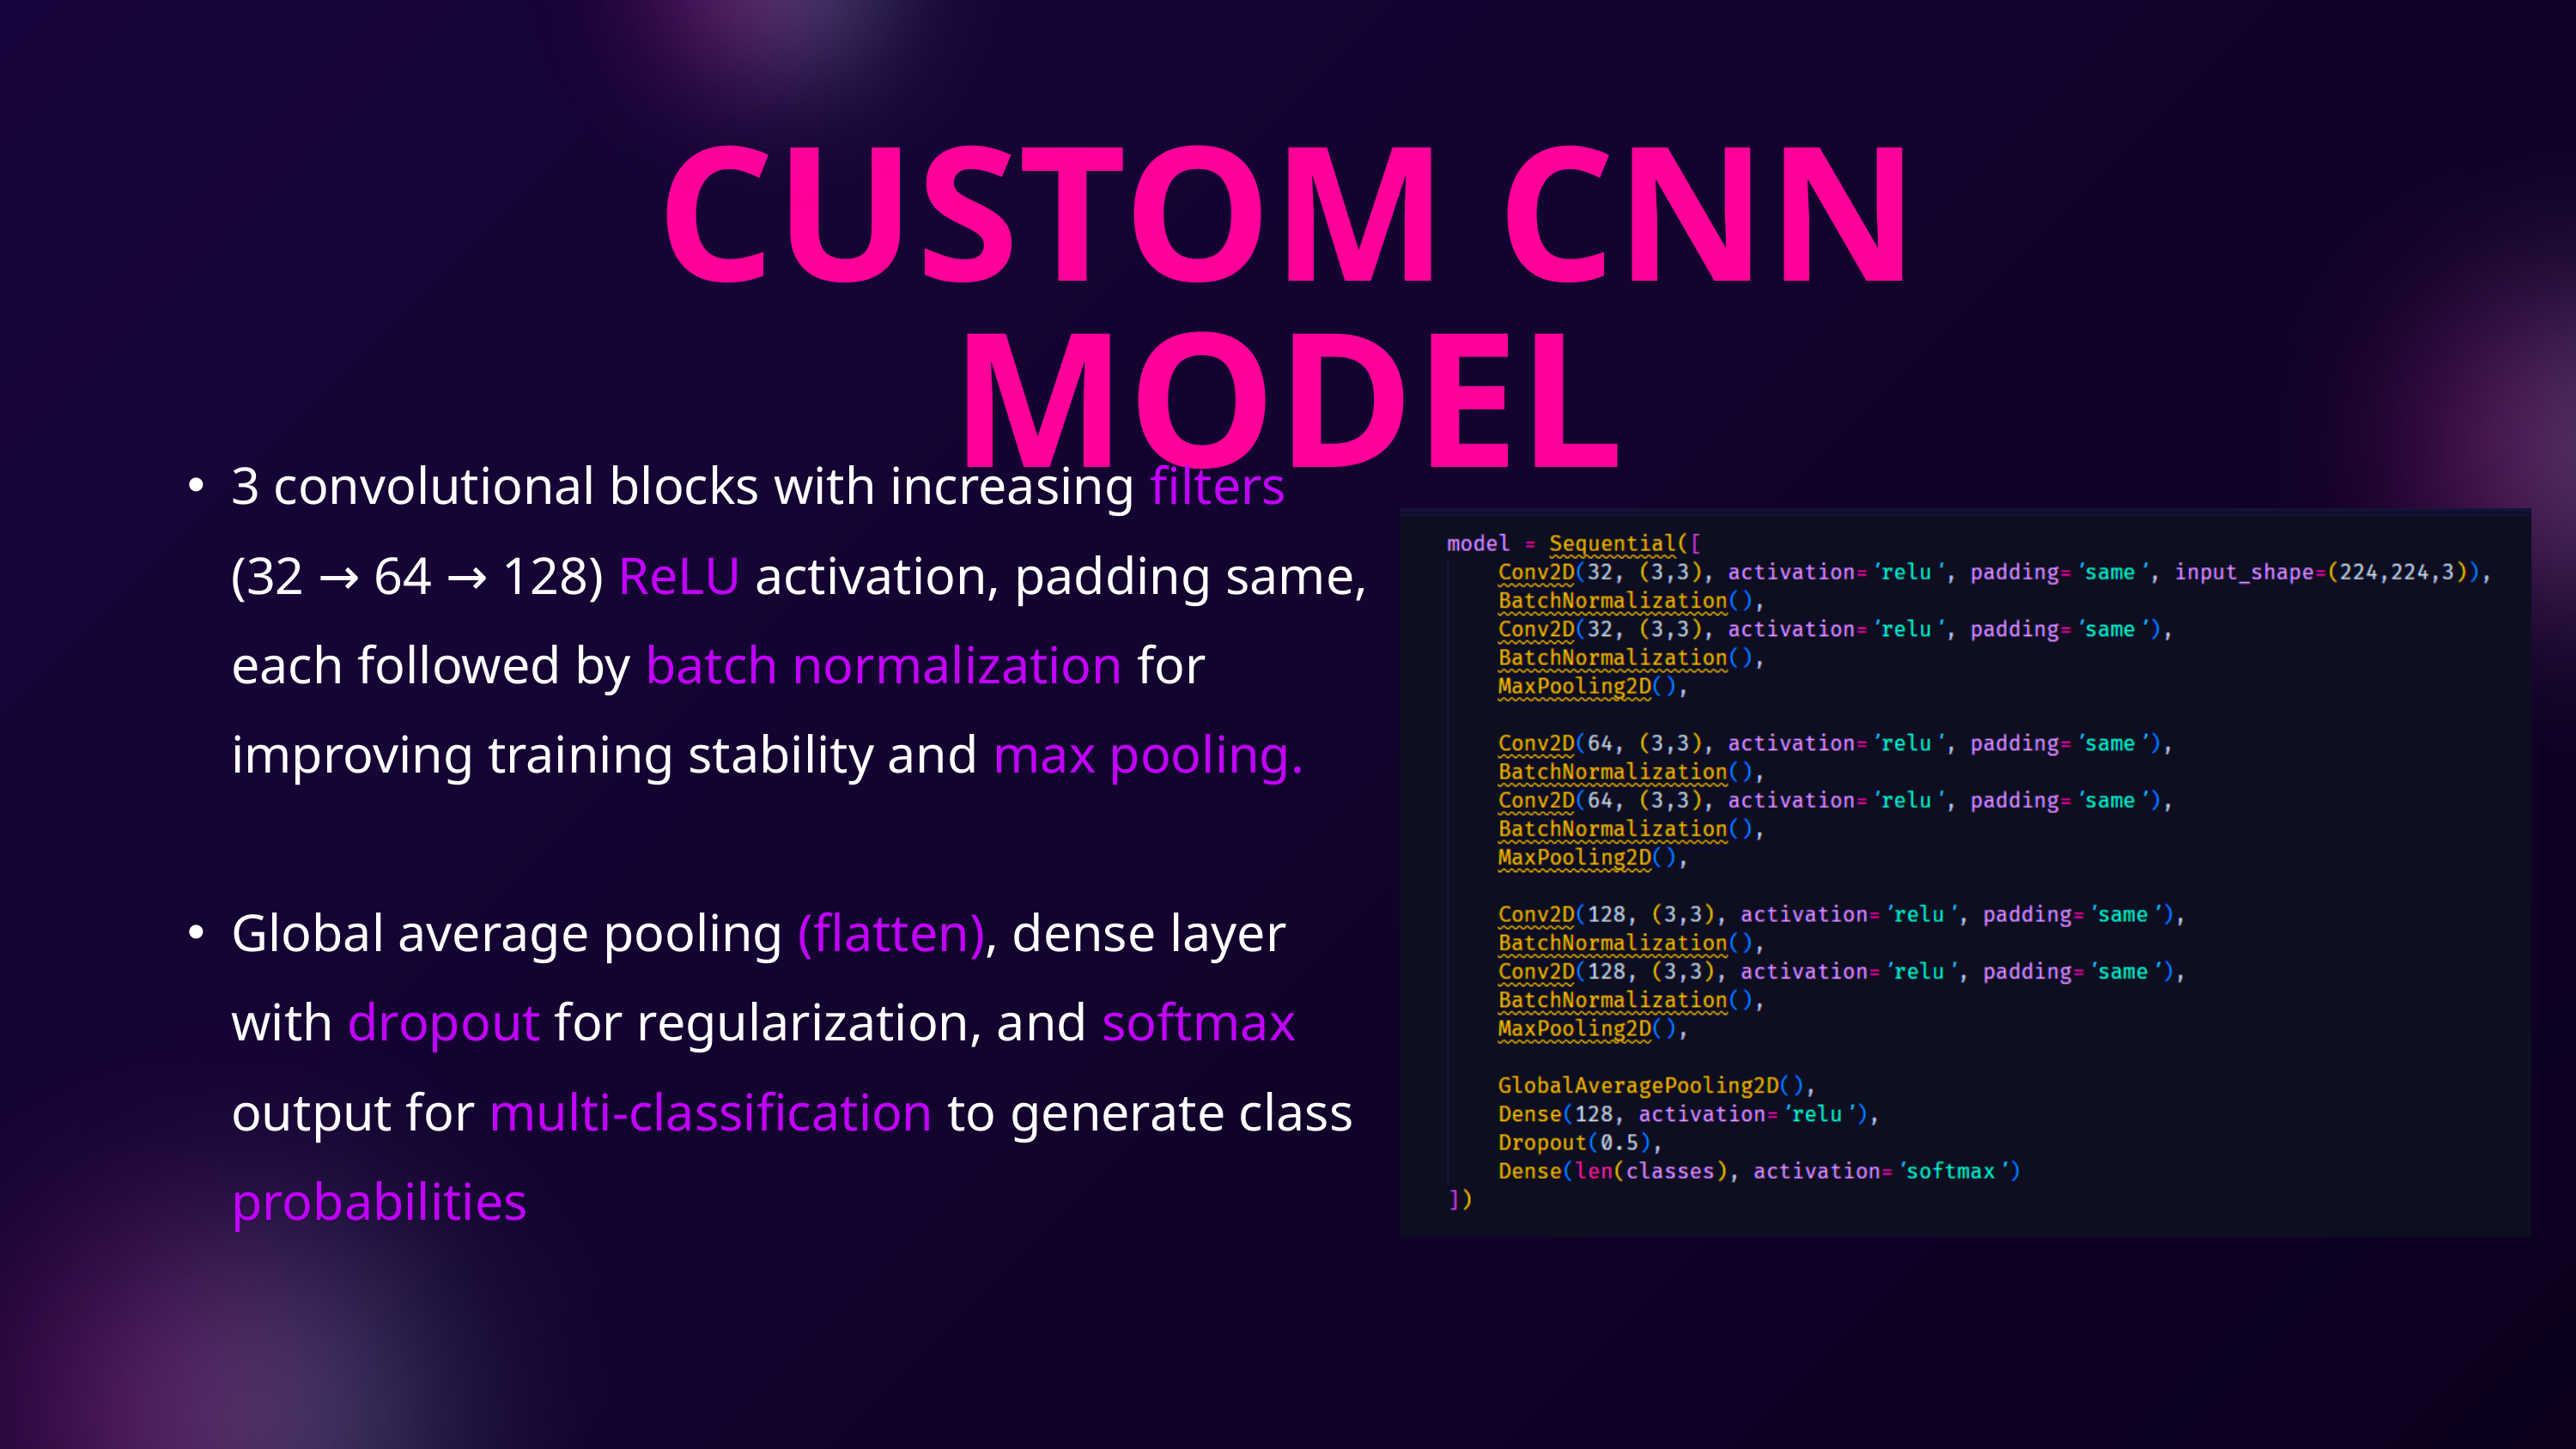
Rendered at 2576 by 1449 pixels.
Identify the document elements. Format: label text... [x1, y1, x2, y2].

text_box [0, 994, 646, 1449]
text_box [1400, 508, 2532, 1237]
text_box 3 convolutional blocks with increasing filters (32 → 64 → 128) ReLU activation, padding same, each followed by batch normalization for improving training stability and max pooling. Global average pooling (flatten), dense layer with dropout for regularization, and softmax output for multi-classification to generate class probabilities [144, 425, 1374, 1231]
text_box CUSTOM CNN MODEL [416, 131, 2160, 506]
text_box [520, 0, 1015, 217]
text_box [2236, 107, 2576, 786]
